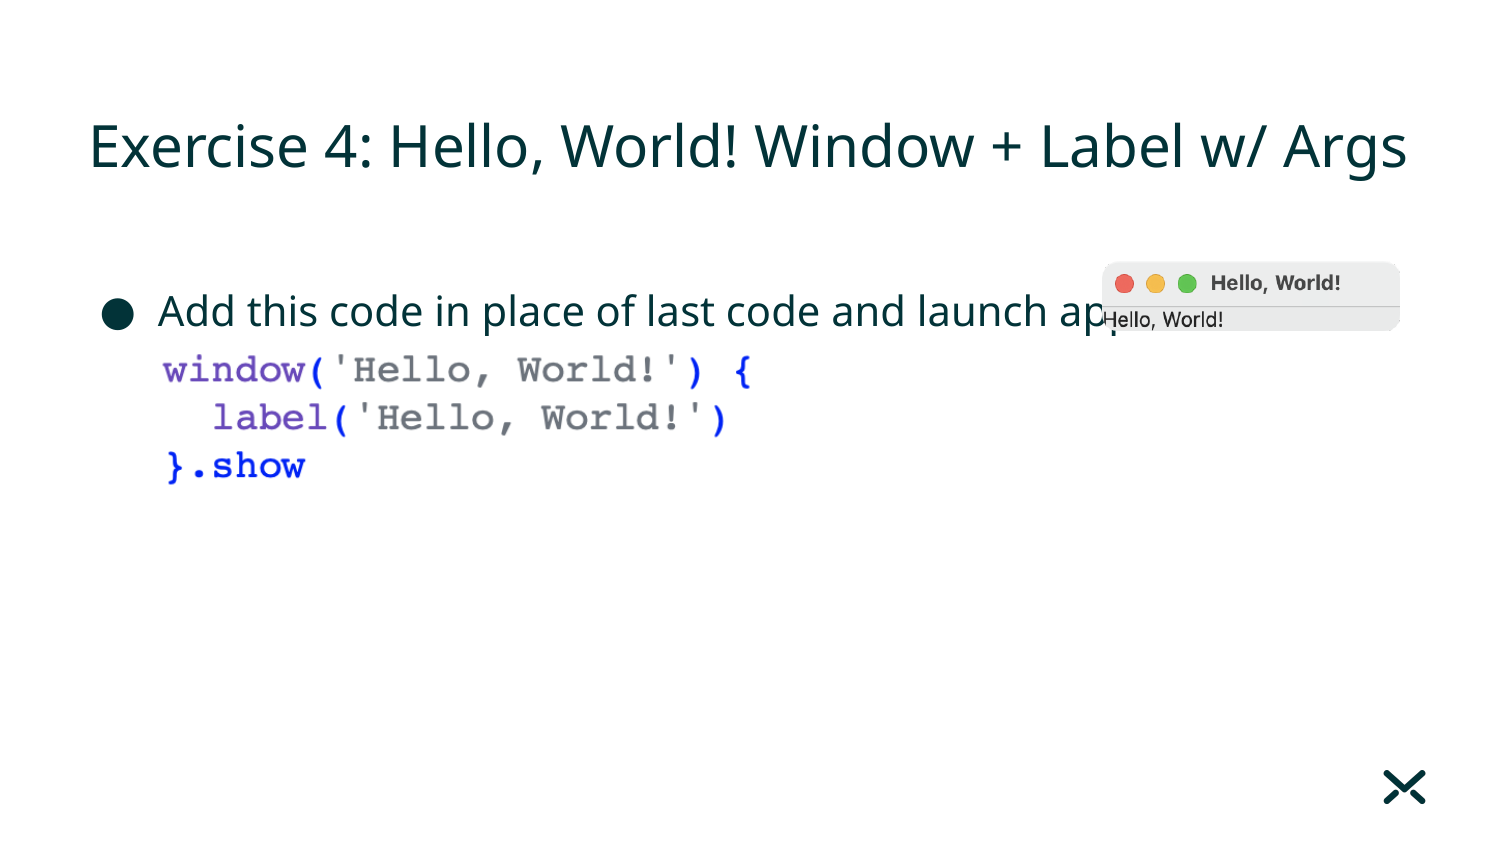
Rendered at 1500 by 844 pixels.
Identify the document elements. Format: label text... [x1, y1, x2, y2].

list Add this code in place of last code and launch app: [67, 261, 1433, 755]
picture [1101, 261, 1400, 331]
title Exercise 4: Hello, World! Window + Label w/ Args [66, 94, 1431, 199]
picture [1353, 736, 1456, 838]
picture [150, 346, 763, 498]
